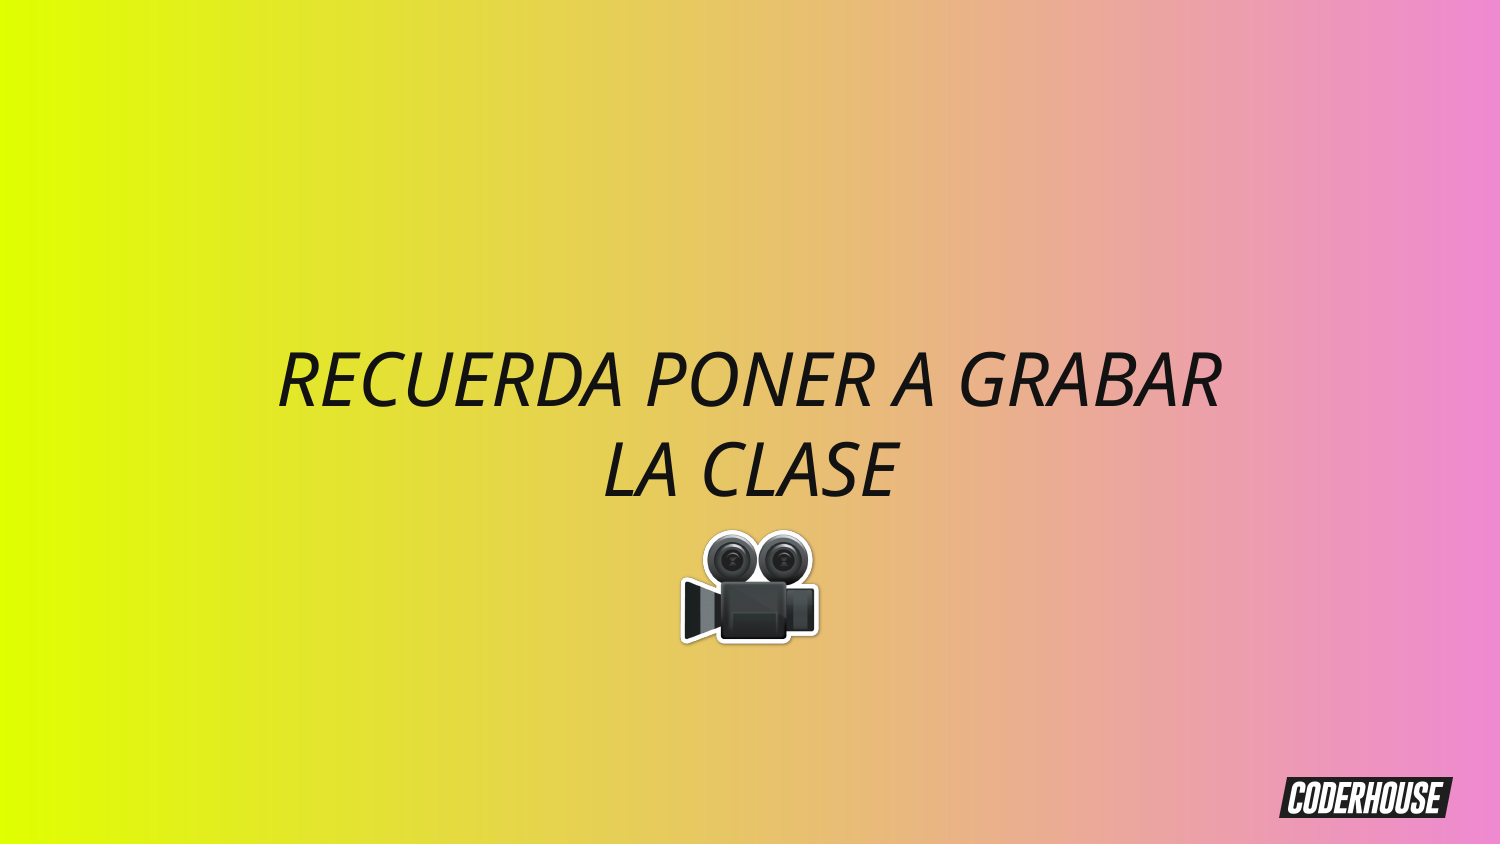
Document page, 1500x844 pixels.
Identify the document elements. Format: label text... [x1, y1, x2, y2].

picture [1279, 777, 1453, 818]
picture [676, 526, 824, 649]
text_box RECUERDA PONER A GRABAR LA CLASE [229, 340, 1271, 503]
